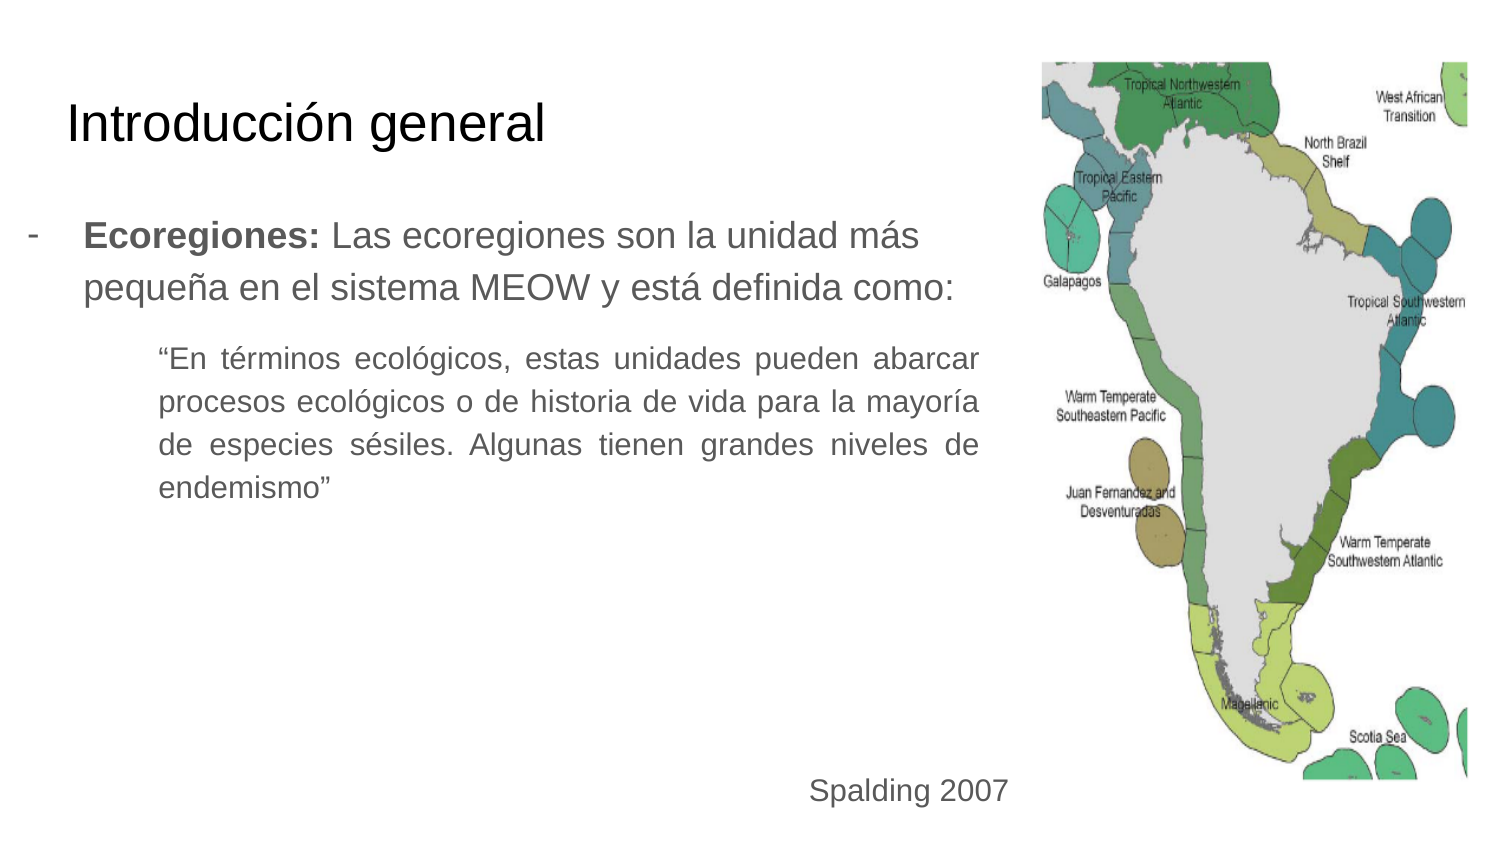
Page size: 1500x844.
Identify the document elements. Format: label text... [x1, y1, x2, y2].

title Introducción general [51, 72, 1023, 167]
list Ecoregiones: Las ecoregiones son la unidad más pequeña en el sistema MEOW y está definida como: “En términos ecológicos, estas unidades pueden abarcar procesos ecológicos o de historia de vida para la mayoría de especies sésiles. Algunas tienen grandes niveles de endemismo” [0, 189, 997, 750]
picture [1028, 40, 1491, 799]
text_box Spalding 2007 [794, 749, 1287, 823]
